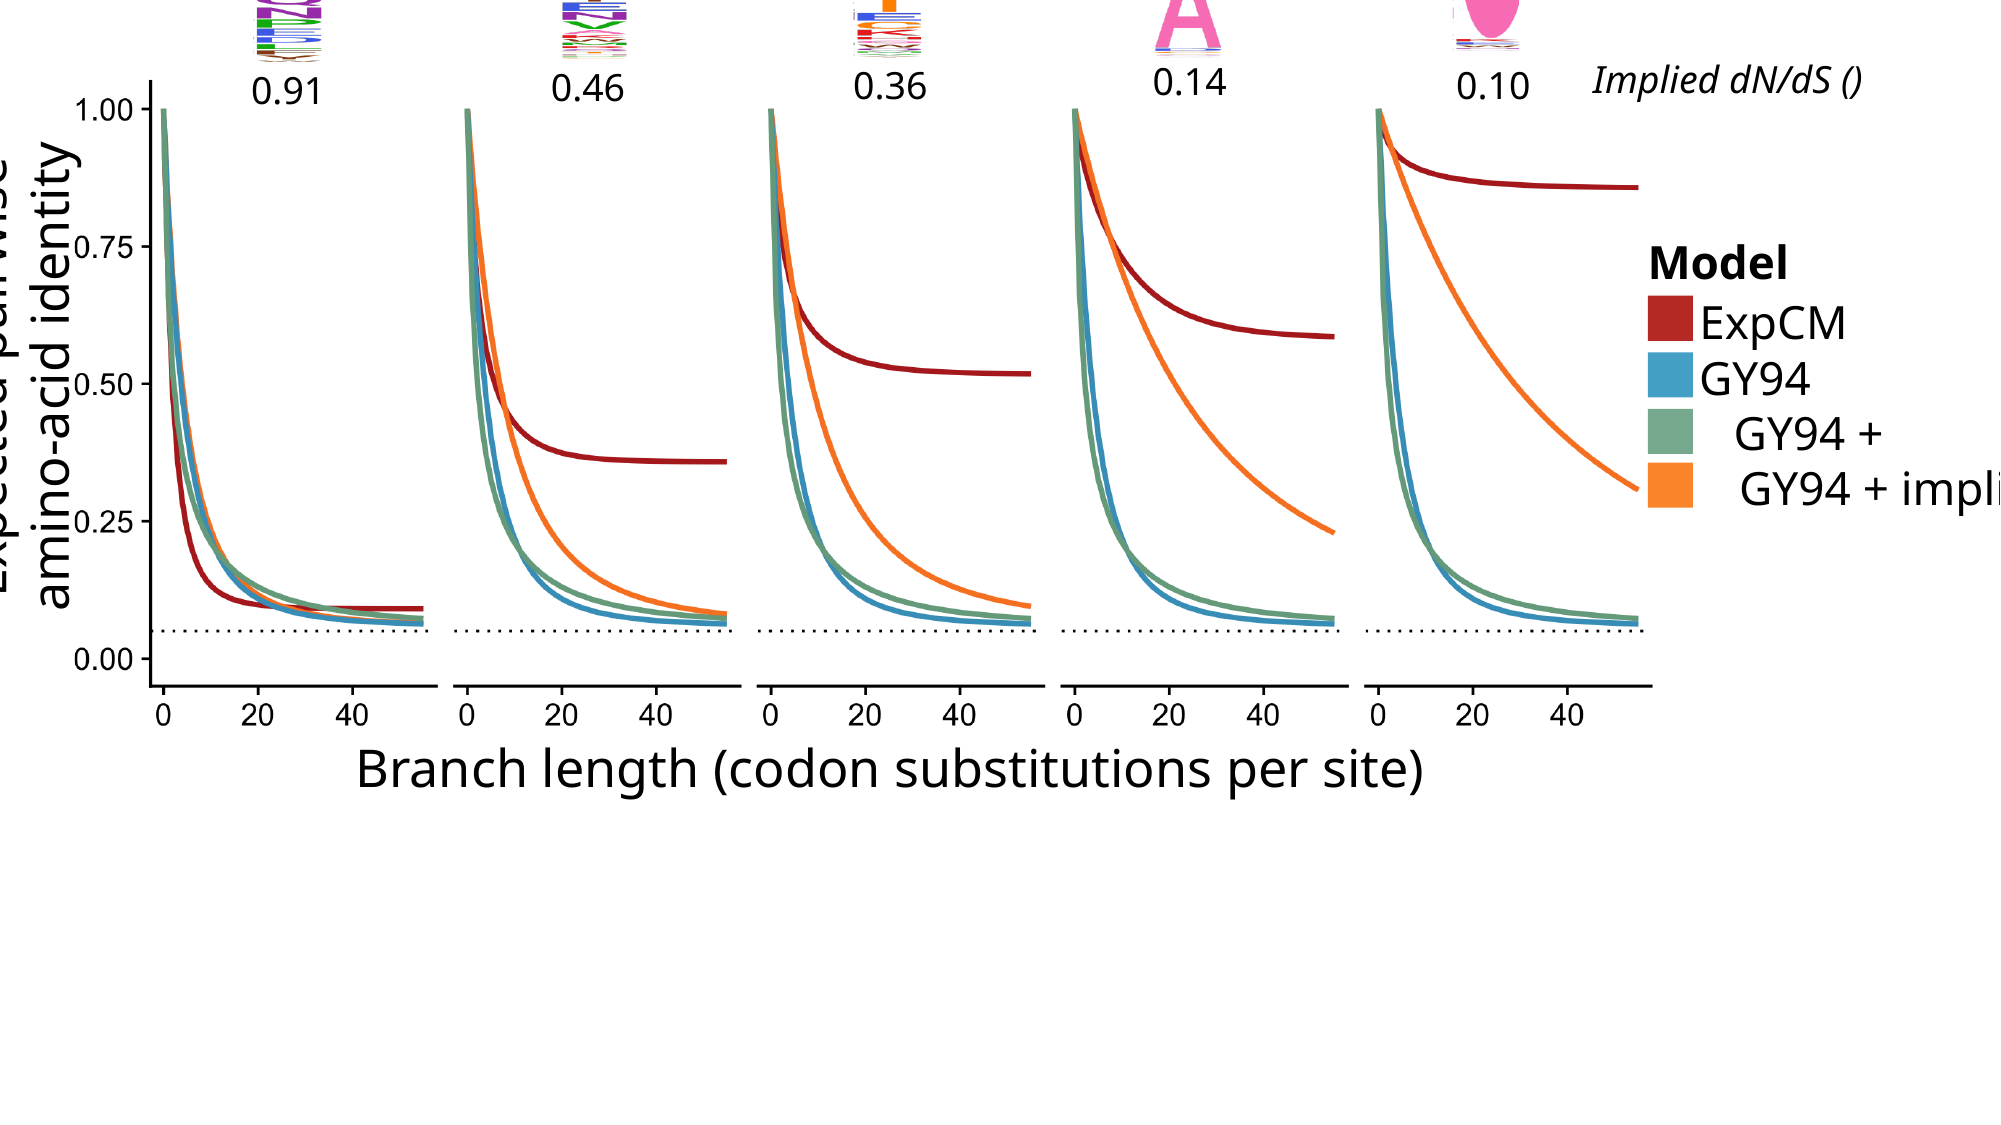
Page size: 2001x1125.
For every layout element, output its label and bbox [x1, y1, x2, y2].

text_box [0, 0, 2000, 807]
